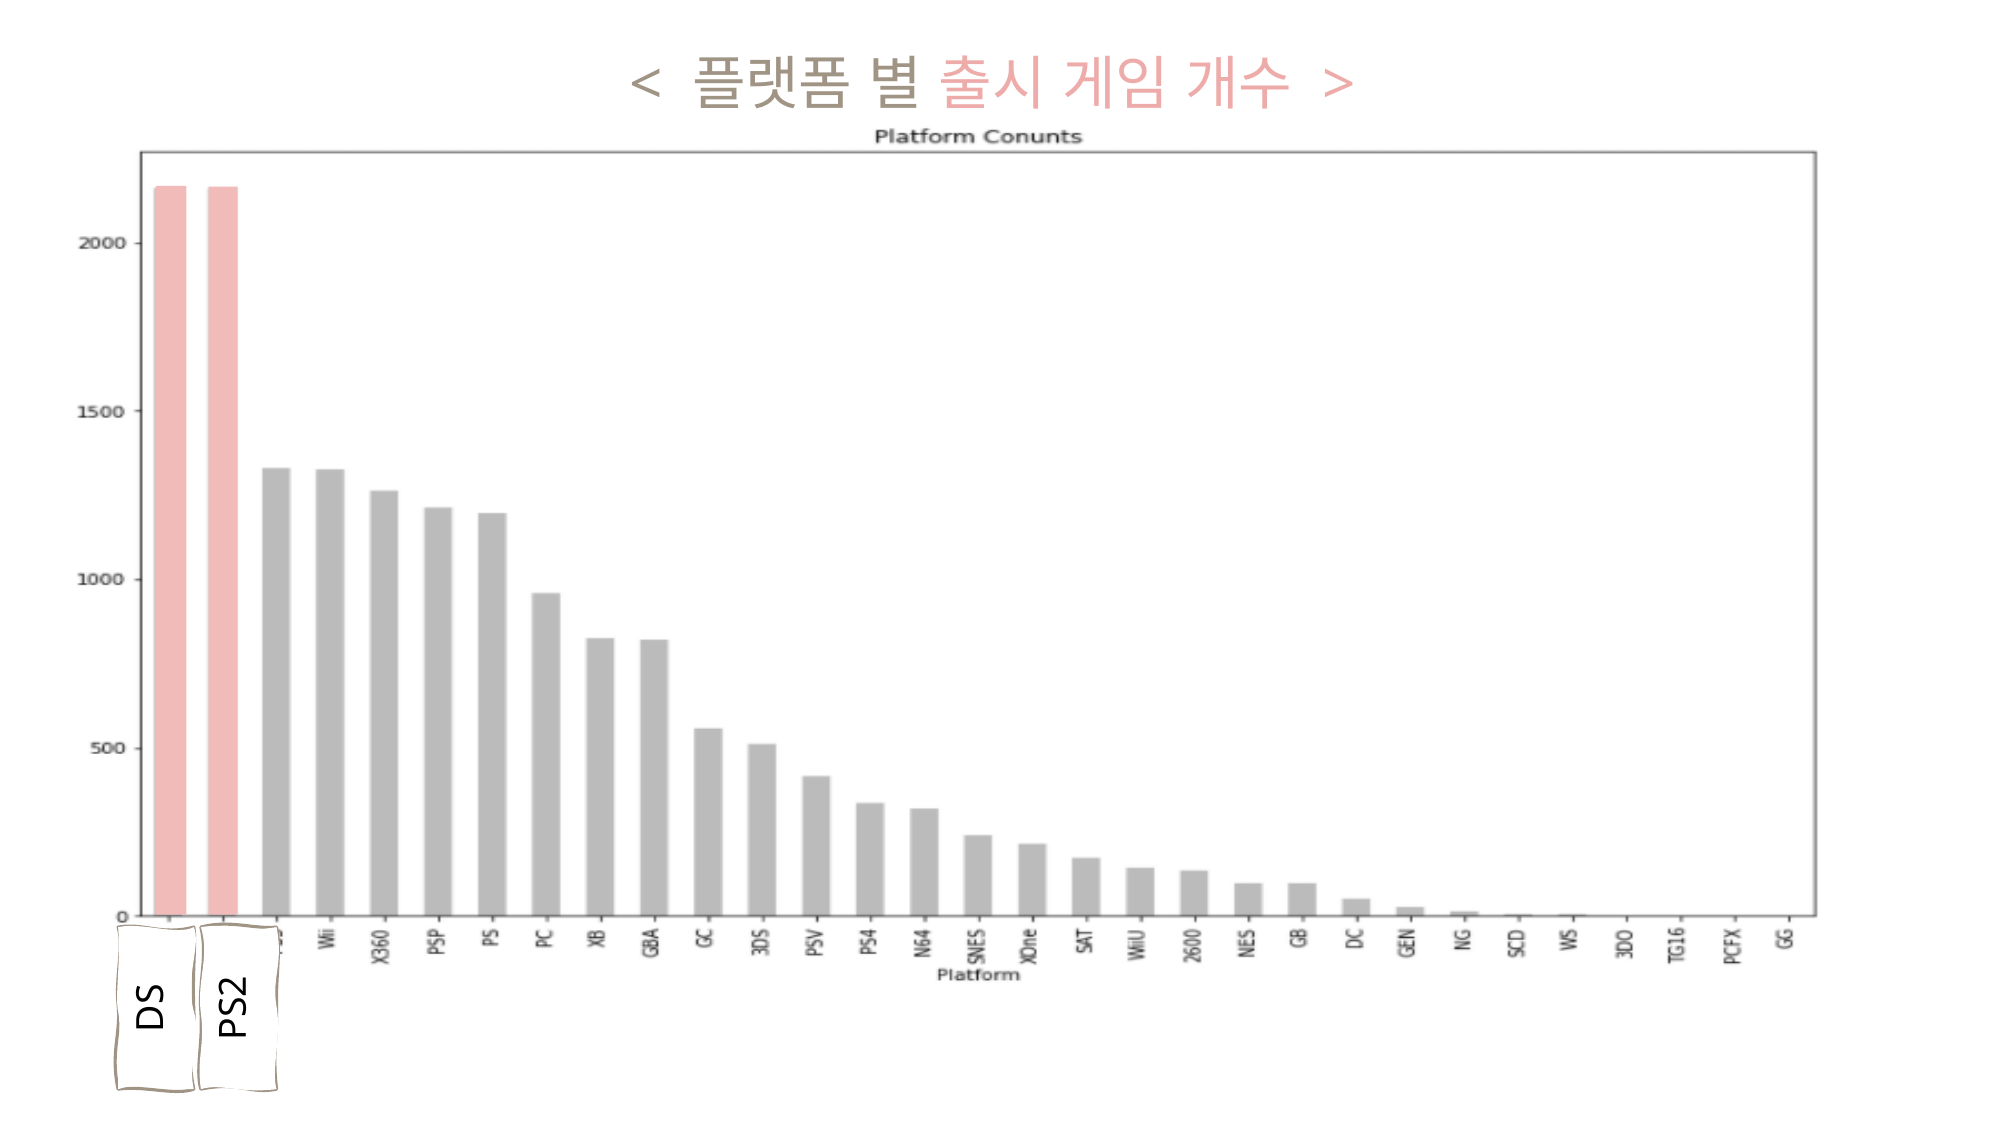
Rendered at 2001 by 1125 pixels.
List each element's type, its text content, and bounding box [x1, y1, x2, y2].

text_box < 플랫폼 별 출시 게임 개수 > [614, 38, 1371, 124]
text_box DS [115, 1001, 197, 1092]
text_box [65, 124, 1841, 1001]
text_box PS2 [198, 1001, 278, 1091]
